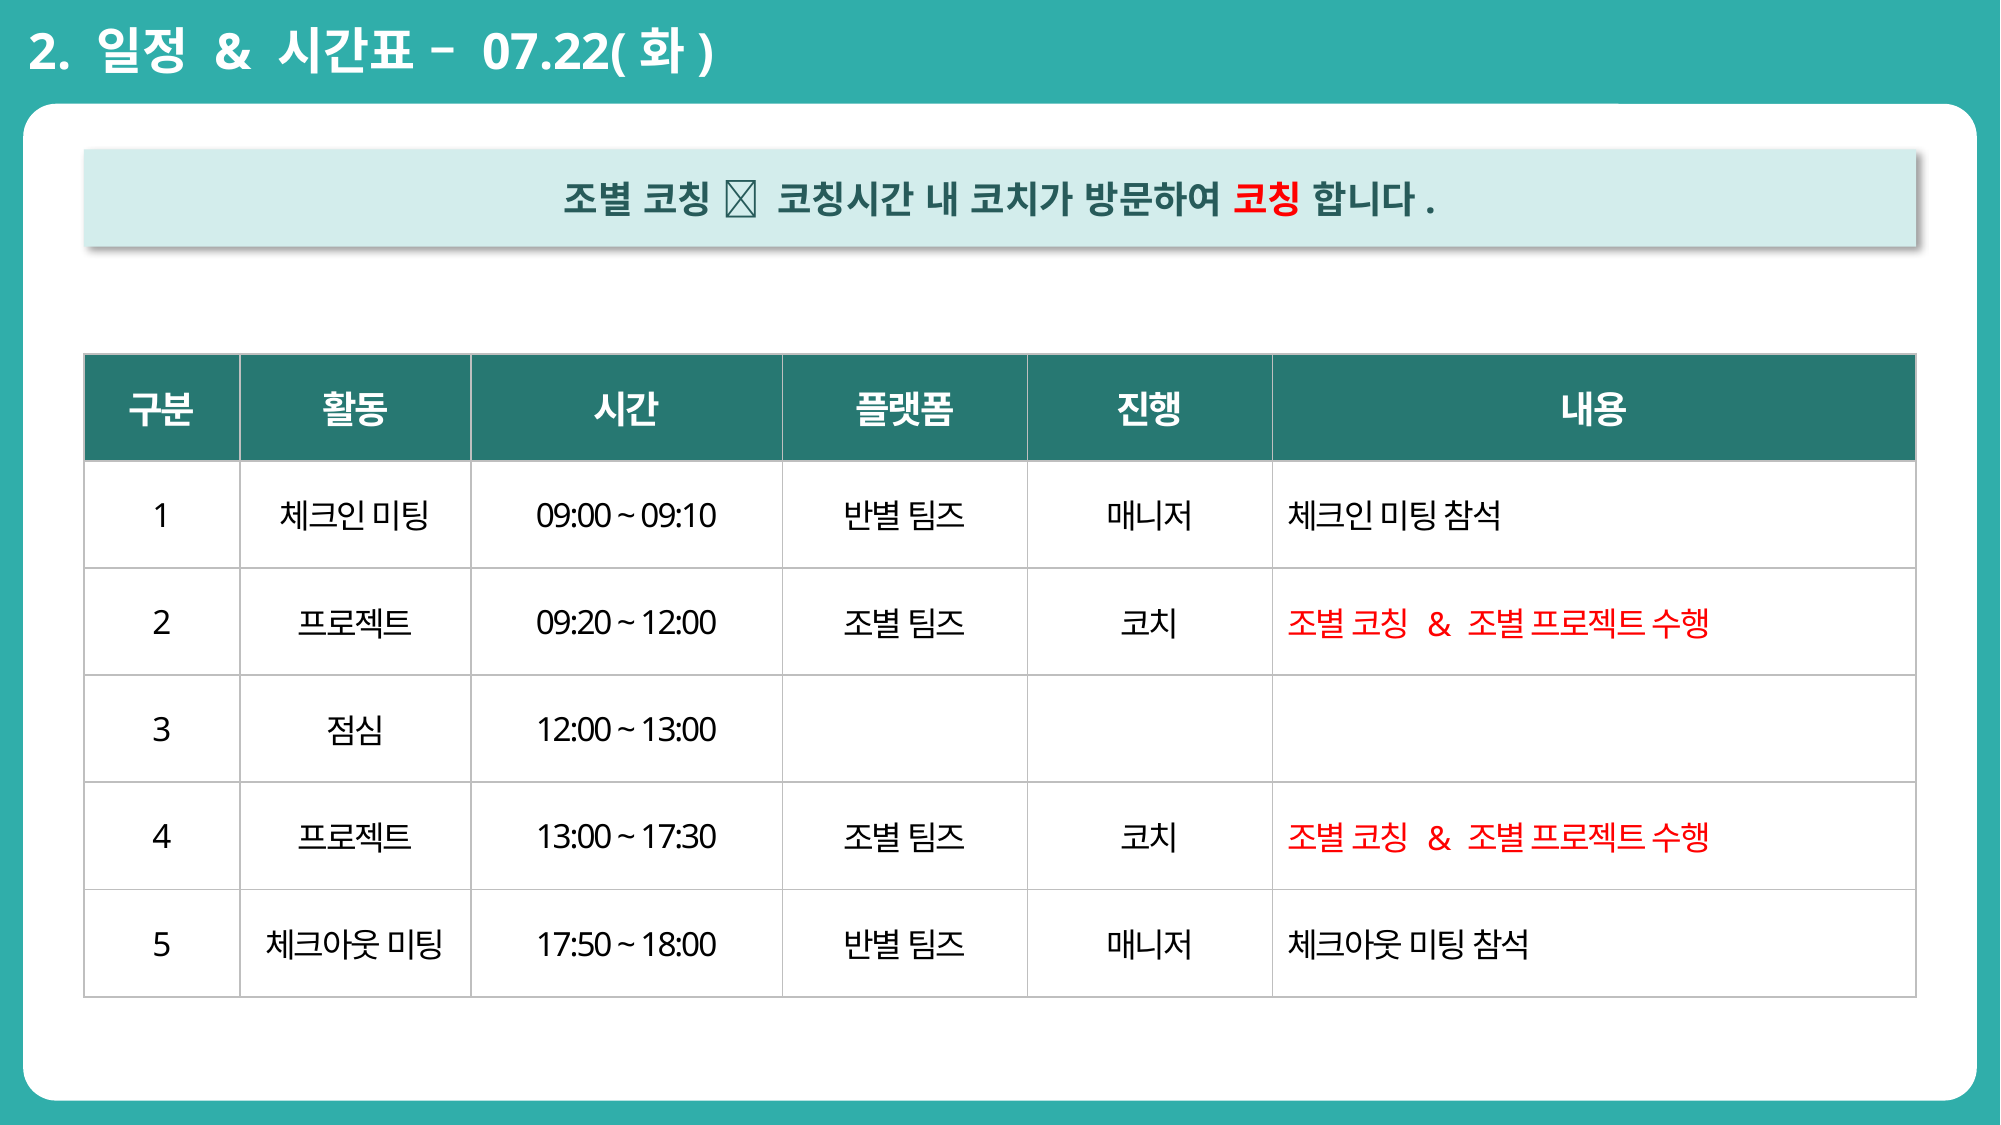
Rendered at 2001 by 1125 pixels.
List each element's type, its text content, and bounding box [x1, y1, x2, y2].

table_header 활동 [241, 355, 470, 460]
table_header 구분 [85, 355, 239, 460]
table_cell 매니저 [1028, 890, 1272, 996]
text_box [21, 102, 1979, 1103]
table_cell 코치 [1028, 783, 1272, 889]
text_box 2. 일정 & 시간표 – 07.22(화) [14, 11, 773, 87]
table_cell 3 [85, 676, 239, 781]
table_cell 반별 팀즈 [783, 890, 1027, 996]
table_cell 5 [85, 890, 239, 996]
table_header 내용 [1273, 355, 1915, 460]
table_cell 09:20 ~ 12:00 [472, 569, 782, 674]
table_cell 체크인 미팅 [241, 462, 470, 567]
table_cell 매니저 [1028, 462, 1272, 567]
table_cell [783, 676, 1027, 781]
table_cell 09:00 ~ 09:10 [472, 462, 782, 567]
table_cell 조별 코칭 & 조별 프로젝트 수행 [1273, 783, 1915, 889]
table_cell 코치 [1028, 569, 1272, 674]
table_header 플랫폼 [783, 355, 1027, 460]
table_header 진행 [1028, 355, 1272, 460]
table_cell 프로젝트 [241, 569, 470, 674]
table_cell 조별 팀즈 [783, 569, 1027, 674]
table_cell 4 [85, 783, 239, 889]
table_cell [1028, 676, 1272, 781]
table_cell 13:00 ~ 17:30 [472, 783, 782, 889]
table_cell 2 [85, 569, 239, 674]
table_cell 12:00 ~ 13:00 [472, 676, 782, 781]
table_cell 1 [85, 462, 239, 567]
table_cell 체크아웃 미팅 [241, 890, 470, 996]
table_cell 체크아웃 미팅 참석 [1273, 890, 1915, 996]
table_cell 체크인 미팅 참석 [1273, 462, 1915, 567]
table_cell 조별 코칭 & 조별 프로젝트 수행 [1273, 569, 1915, 674]
table_header 시간 [472, 355, 782, 460]
table_cell 점심 [241, 676, 470, 781]
table_cell [1273, 676, 1915, 781]
table_cell 조별 팀즈 [783, 783, 1027, 889]
text_box 조별 코칭  코칭시간 내 코치가 방문하여 코칭 합니다. [83, 149, 1917, 247]
table_cell 반별 팀즈 [783, 462, 1027, 567]
table_cell 17:50 ~ 18:00 [472, 890, 782, 996]
table_cell 프로젝트 [241, 783, 470, 889]
